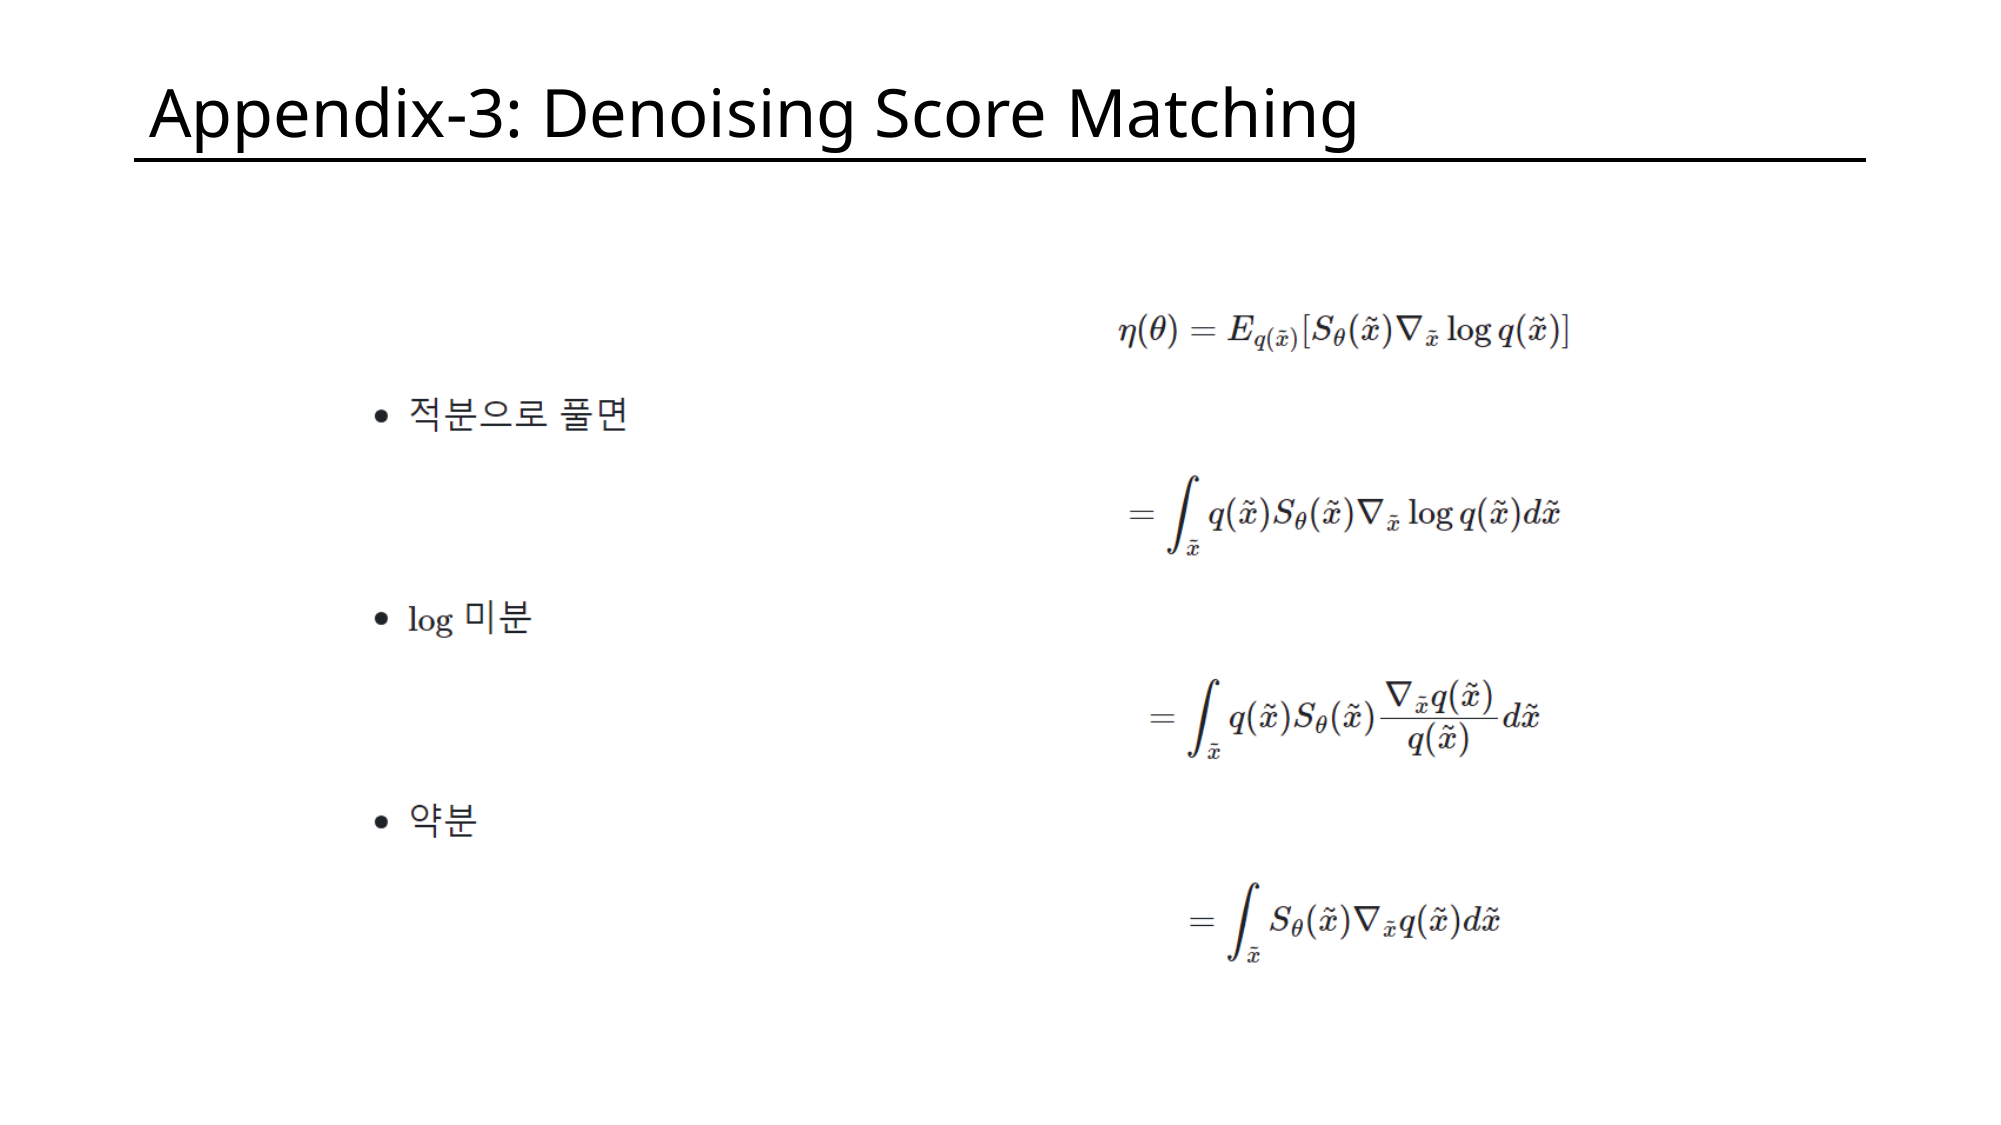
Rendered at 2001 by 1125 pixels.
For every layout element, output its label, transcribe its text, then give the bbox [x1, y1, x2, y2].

text_box Appendix-3: Denoising Score Matching [134, 16, 1683, 159]
picture [362, 279, 1638, 965]
